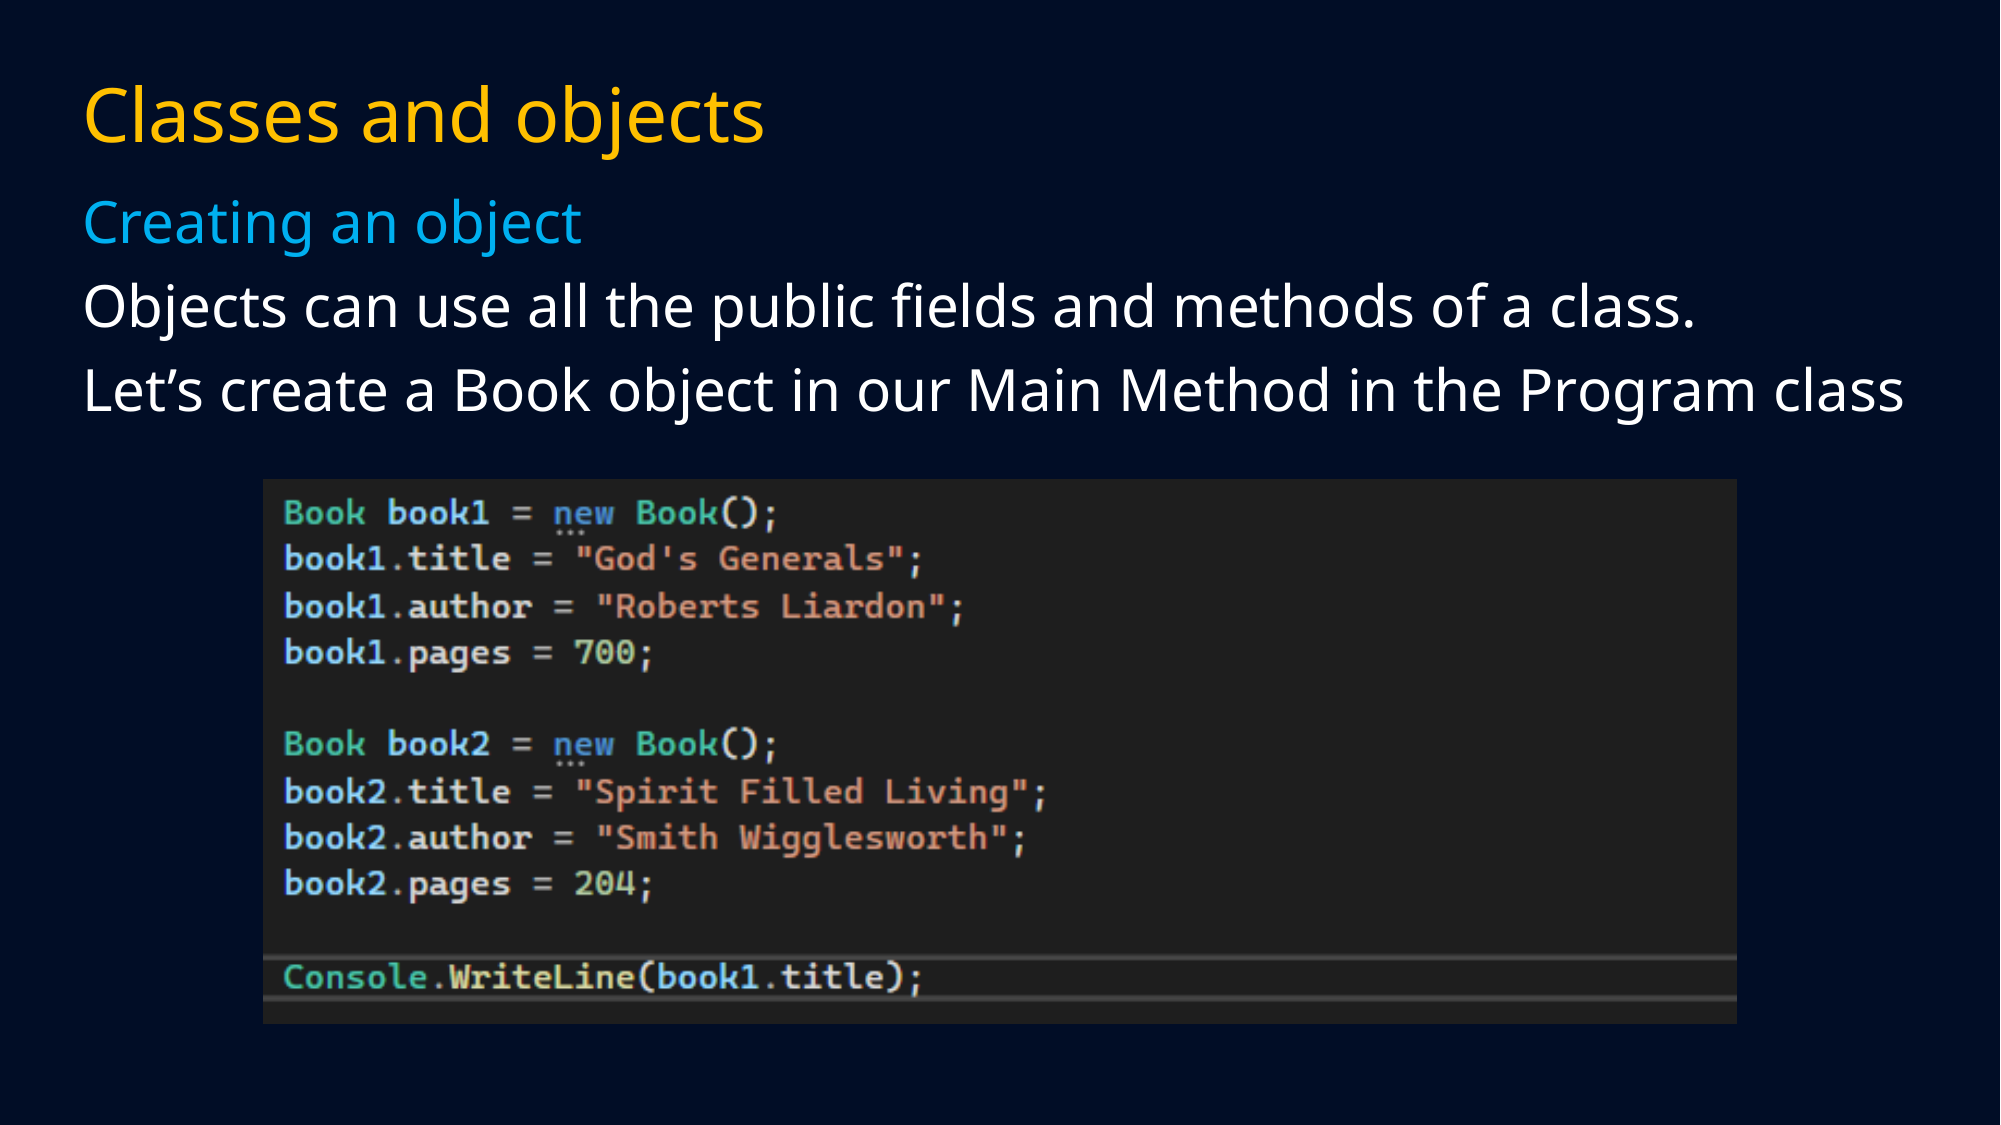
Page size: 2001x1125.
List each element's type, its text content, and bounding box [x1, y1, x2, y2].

list Creating an object Objects can use all the public fields and methods of a class. Let’s create a Book object in our Main Method in the Program class [67, 228, 1926, 509]
picture [263, 479, 1737, 1024]
title Classes and objects [67, 9, 1926, 228]
